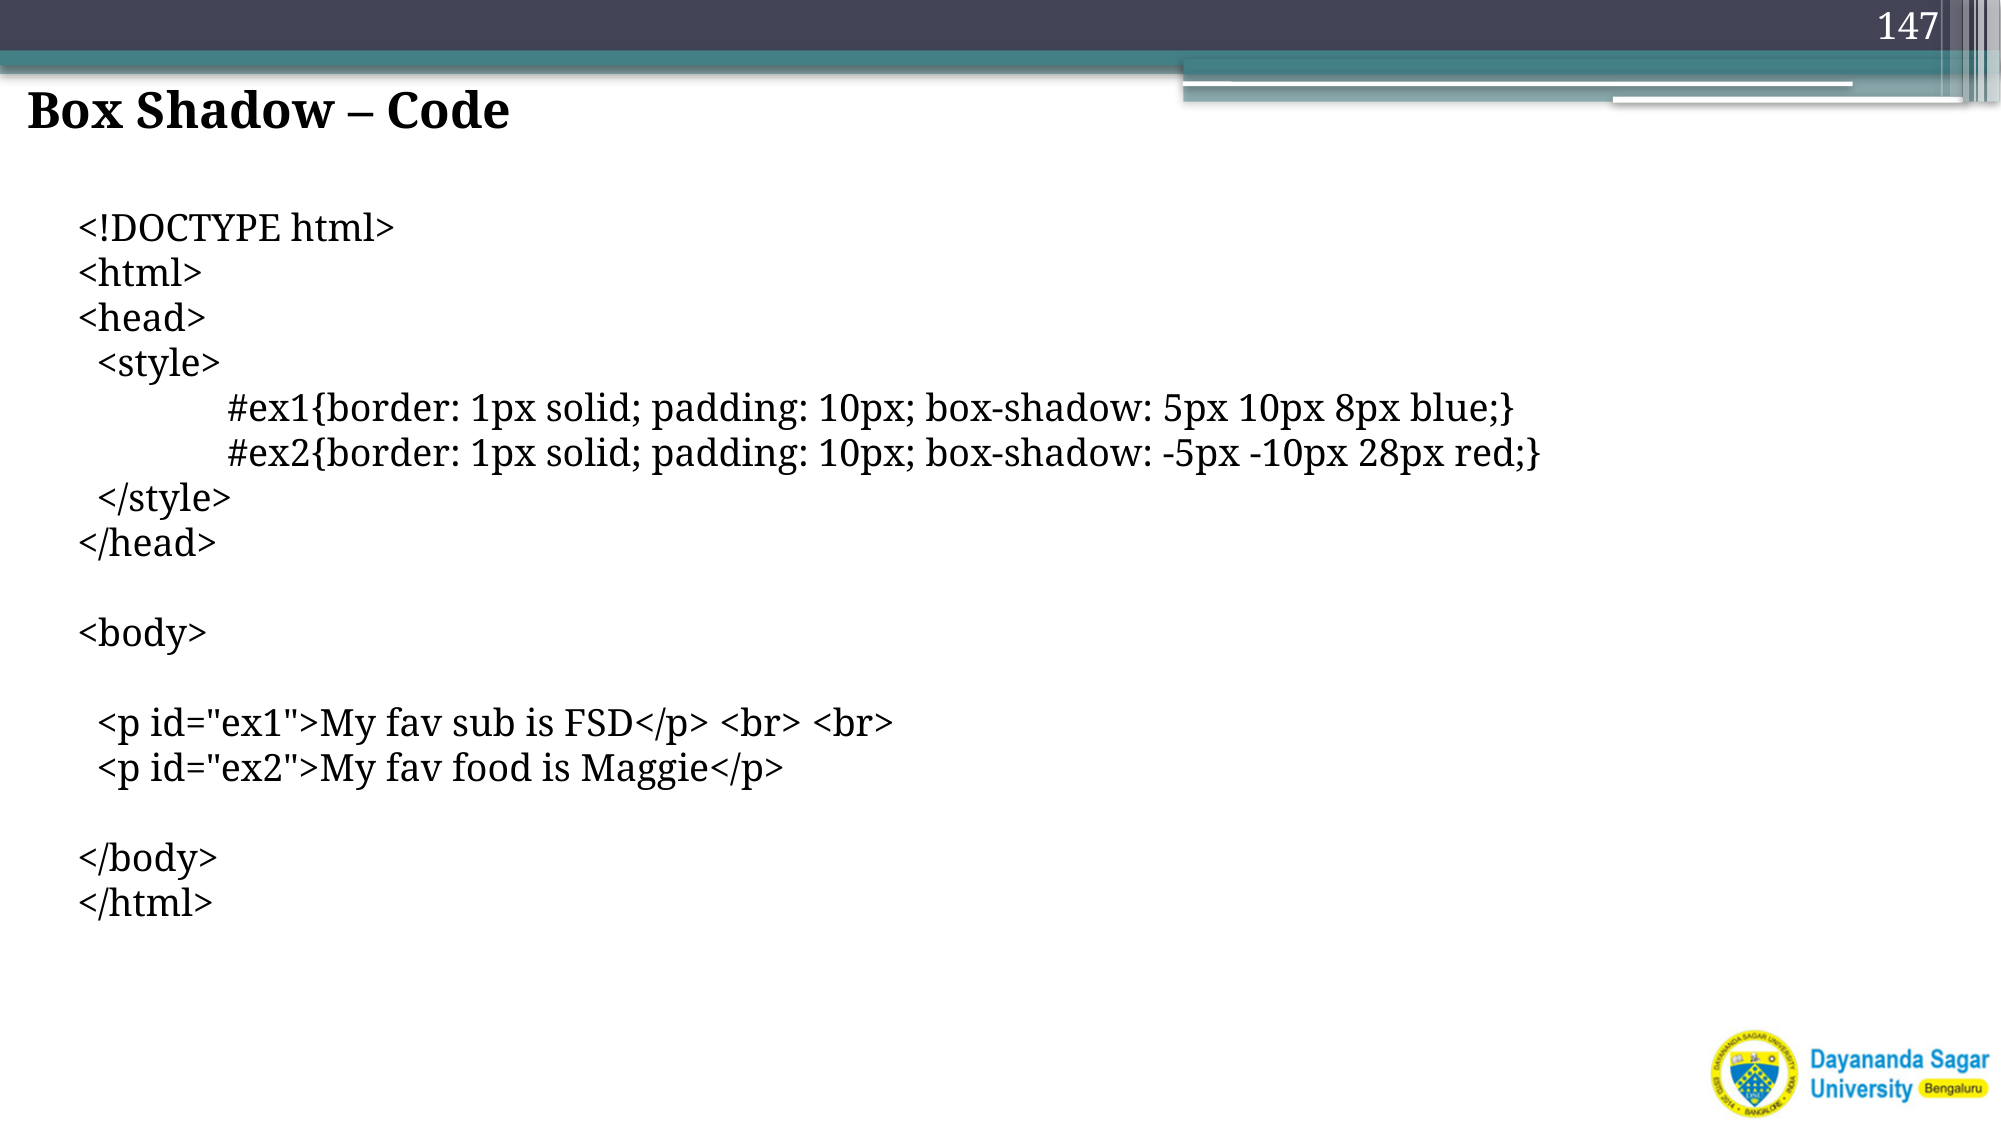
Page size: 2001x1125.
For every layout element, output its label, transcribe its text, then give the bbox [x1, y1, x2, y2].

picture [1707, 1021, 1996, 1125]
slide_number 147 [1788, 0, 1955, 61]
text_box Box Shadow – Code [12, 70, 1150, 146]
text_box [33, 174, 1959, 350]
text_box <!DOCTYPE html> <html> <head> <style> #ex1{border: 1px solid; padding: 10px; box-shadow: 5px 10px 8px blue;} #ex2{border: 1px solid; padding: 10px; box-shadow: -5px -10px 28px red;} </style> </head> <body> <p id="ex1">My fav sub is FSD</p> <br> <br> <p id="ex2">My fav food is Maggie</p> </body> </html> [62, 196, 1738, 932]
